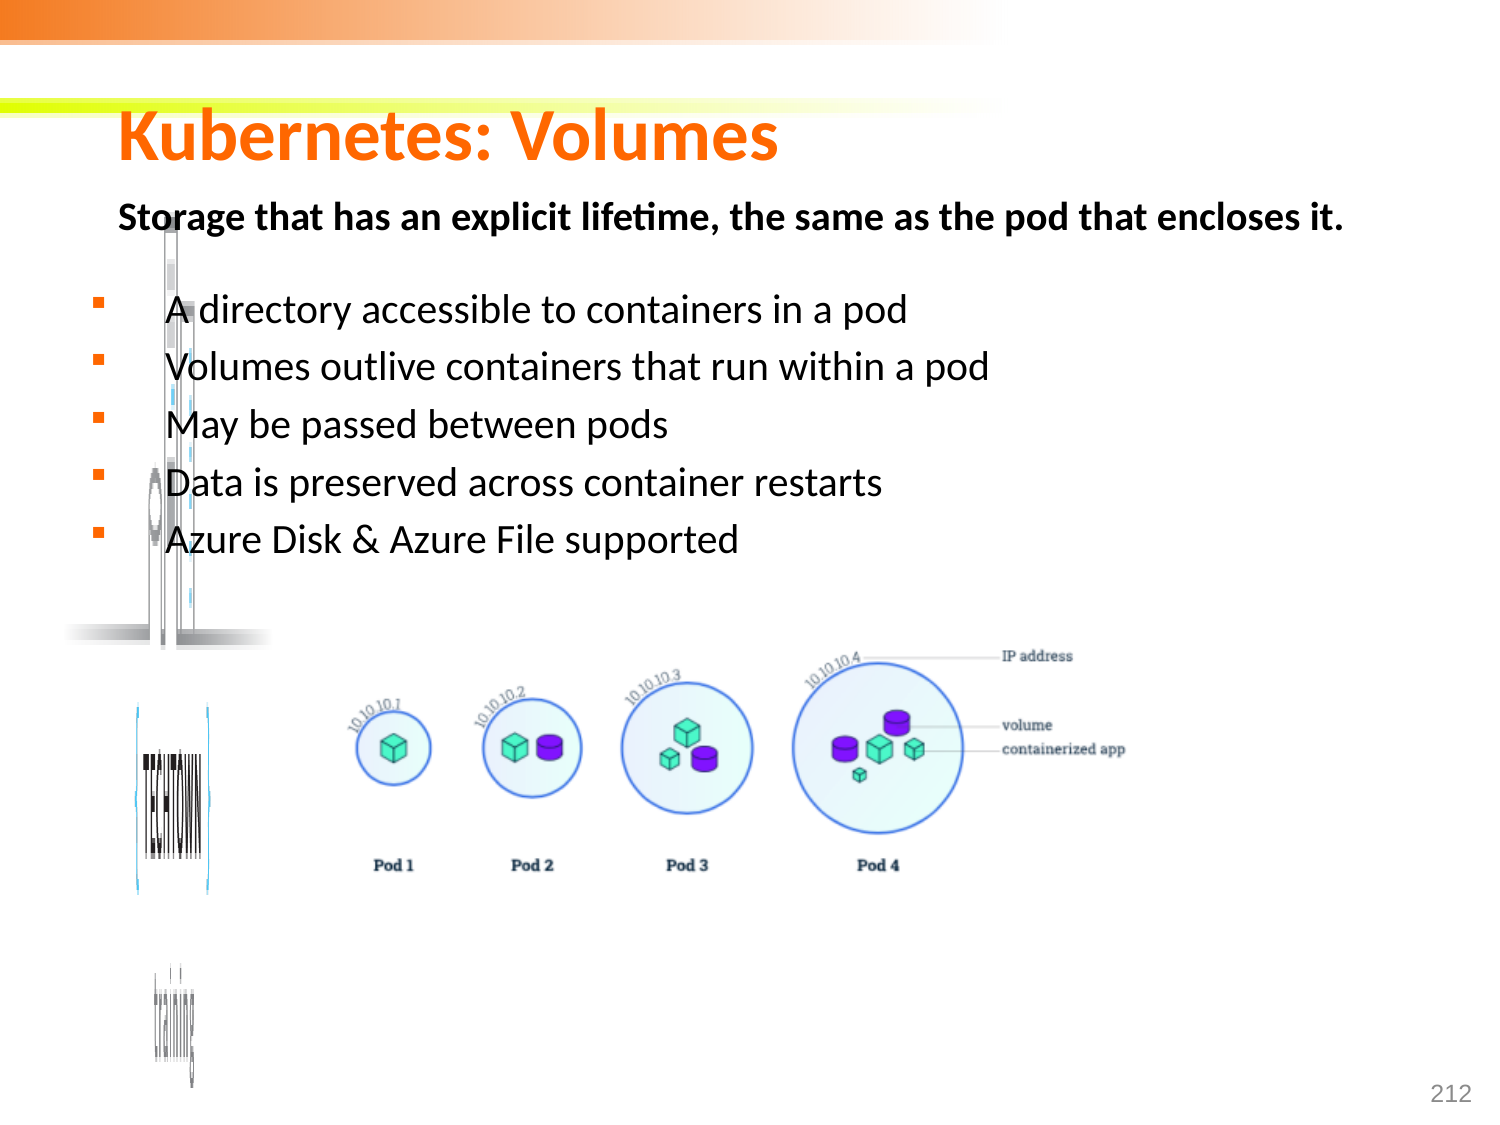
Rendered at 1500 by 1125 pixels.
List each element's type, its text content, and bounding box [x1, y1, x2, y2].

list A directory accessible to containers in a pod Volumes outlive containers that run within a pod May be passed between pods Data is preserved across container restarts Azure Disk & Azure File supported [75, 279, 1397, 575]
text_box Storage that has an explicit lifetime, the same as the pod that encloses it. [103, 187, 1397, 288]
title Kubernetes: Volumes [103, 59, 1397, 187]
picture [0, 0, 1500, 1125]
slide_number 212 [1149, 1062, 1488, 1123]
